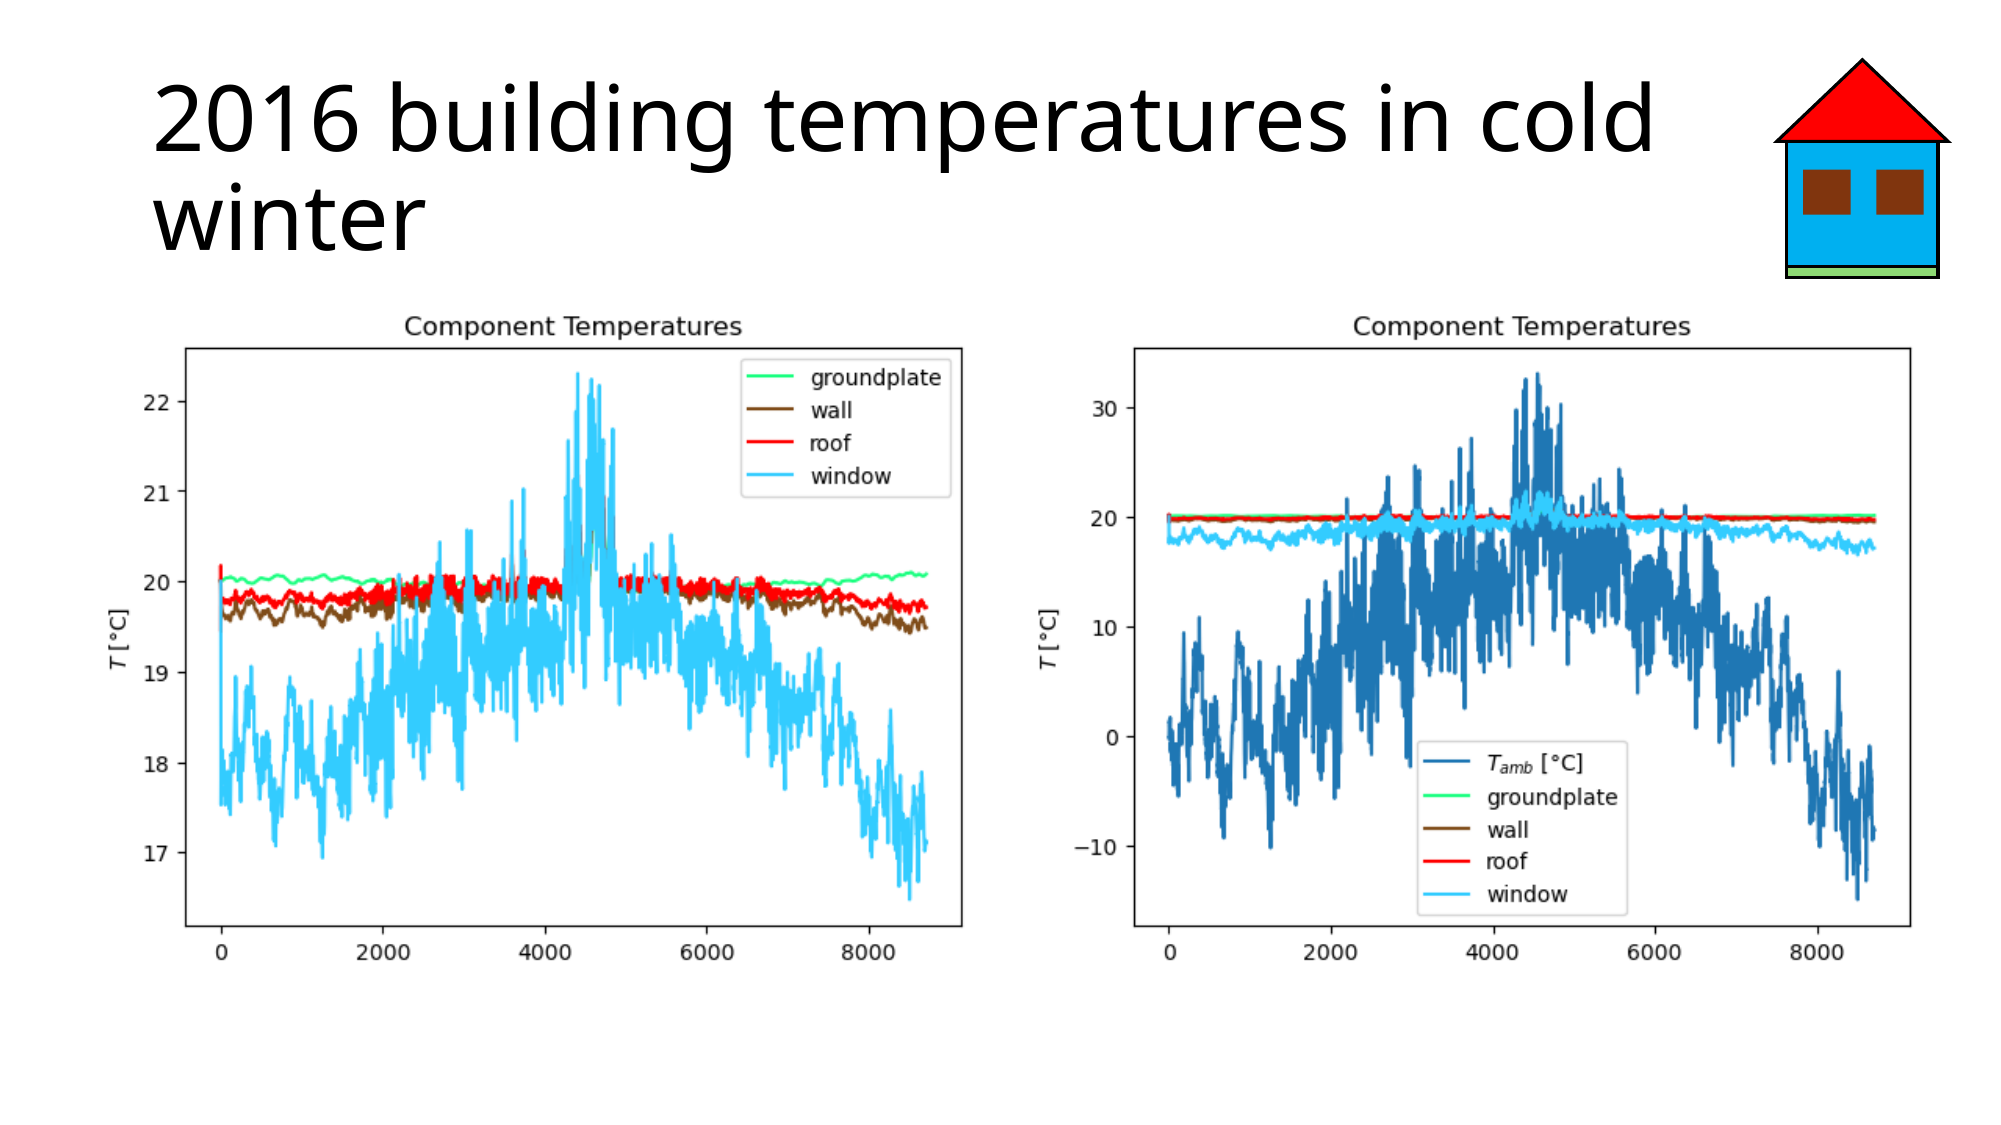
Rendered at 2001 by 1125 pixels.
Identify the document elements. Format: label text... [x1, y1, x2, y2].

picture [92, 301, 977, 979]
title 2016 building temperatures in cold winter [137, 62, 1863, 281]
picture [1023, 301, 1925, 979]
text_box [1776, 59, 1949, 278]
